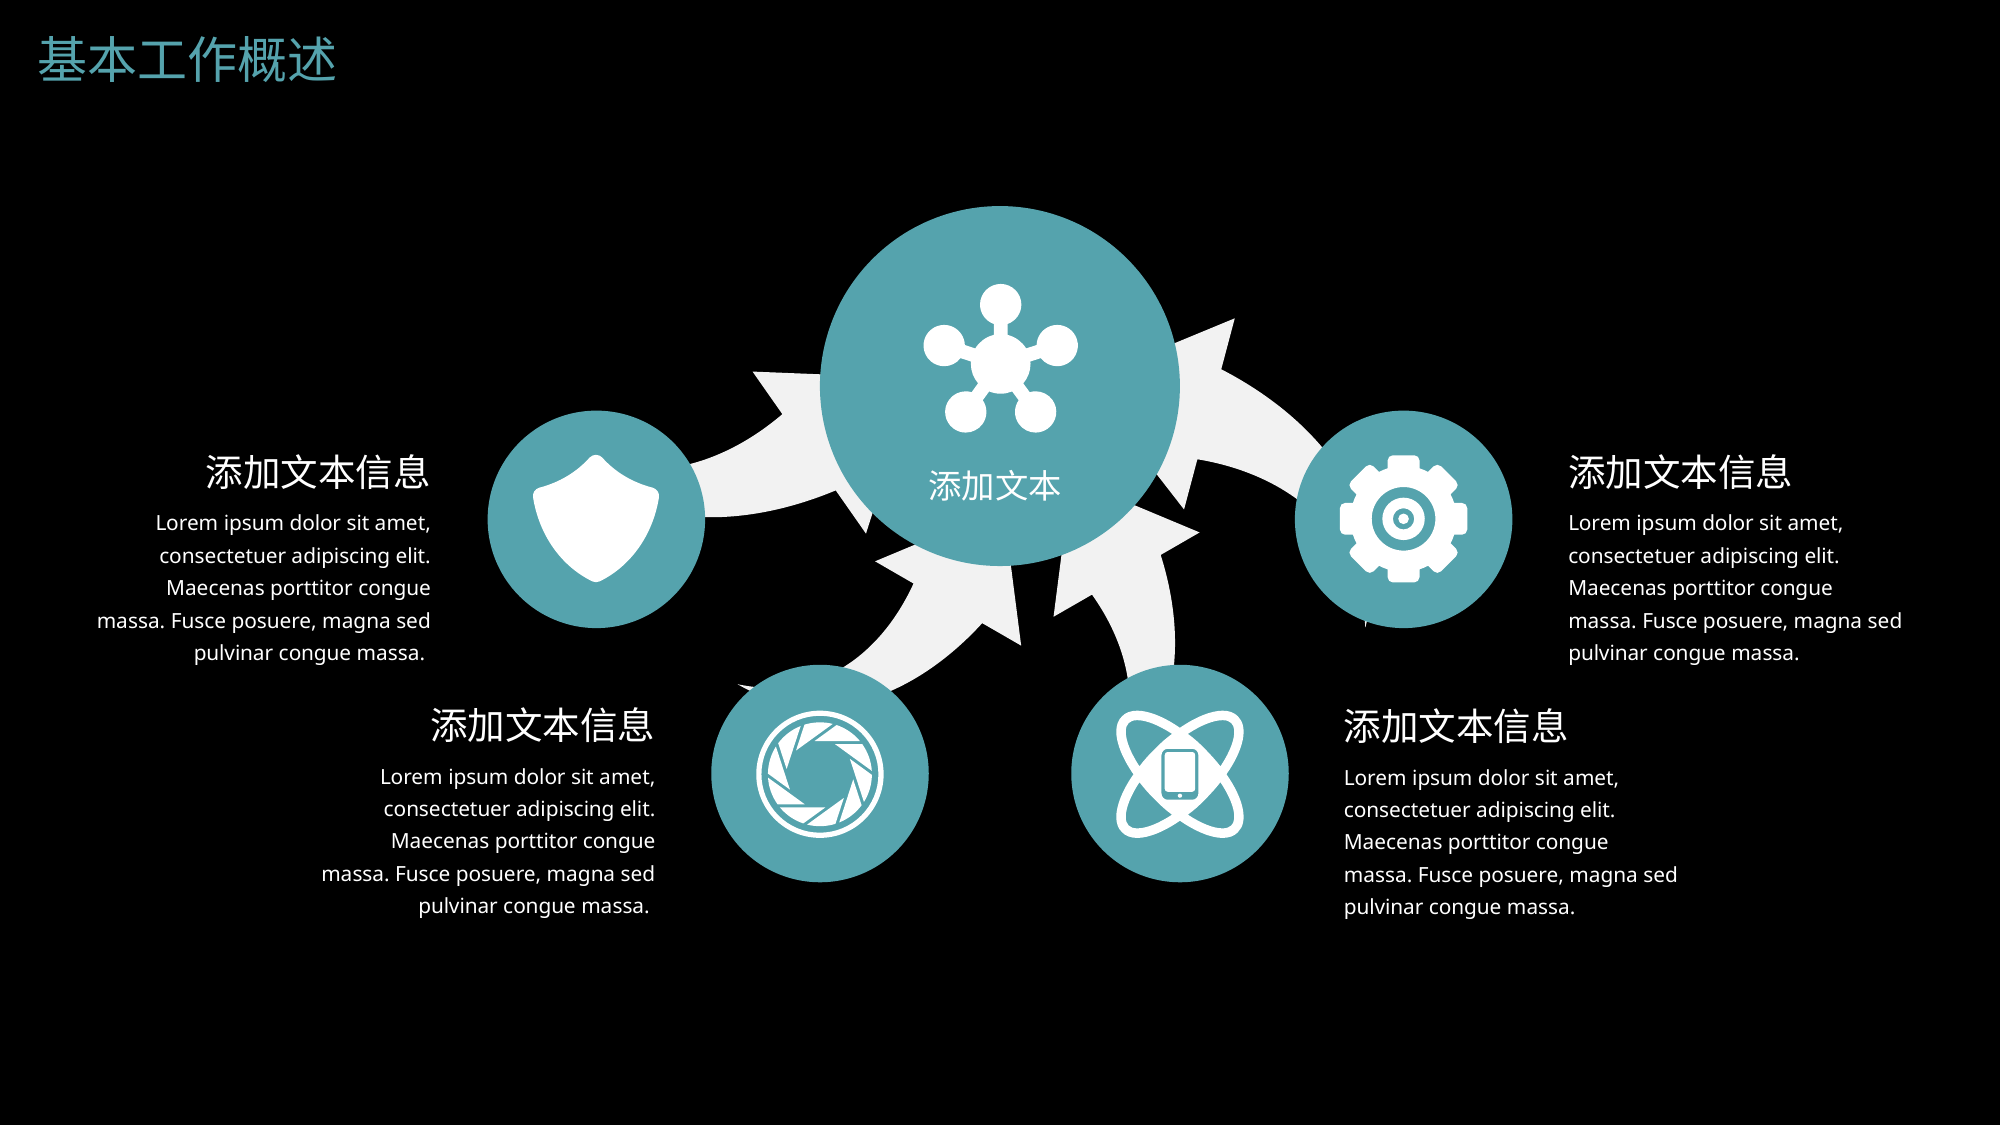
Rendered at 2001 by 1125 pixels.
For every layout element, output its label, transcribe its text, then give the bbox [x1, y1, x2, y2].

text_box [1116, 761, 1244, 838]
text_box Lorem ipsum dolor sit amet, consectetuer adipiscing elit. Maecenas porttitor congue massa. Fusce posuere, magna sed pulvinar congue massa. [87, 495, 439, 672]
text_box [533, 457, 590, 581]
text_box Lorem ipsum dolor sit amet, consectetuer adipiscing elit. Maecenas porttitor congue massa. Fusce posuere, magna sed pulvinar congue massa. [1336, 749, 1687, 927]
text_box 添加文本信息 [133, 441, 439, 495]
text_box [980, 283, 1022, 313]
text_box [0, 0, 2000, 1125]
text_box Lorem ipsum dolor sit amet, consectetuer adipiscing elit. Maecenas porttitor congue massa. Fusce posuere, magna sed pulvinar congue massa. [1560, 495, 1912, 672]
text_box 添加文本信息 [1406, 695, 1687, 749]
text_box [756, 761, 884, 838]
text_box [487, 410, 590, 628]
text_box Lorem ipsum dolor sit amet, consectetuer adipiscing elit. Maecenas porttitor congue massa. Fusce posuere, magna sed pulvinar congue massa. [312, 748, 663, 926]
text_box [835, 206, 1165, 313]
text_box [1406, 410, 1513, 629]
text_box [1071, 761, 1289, 883]
text_box [1406, 455, 1468, 583]
text_box [711, 761, 929, 883]
text_box 添加文本信息 [358, 694, 590, 748]
text_box 基本工作概述 [22, 21, 640, 96]
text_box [590, 313, 1406, 761]
text_box 添加文本信息 [1560, 441, 1866, 495]
